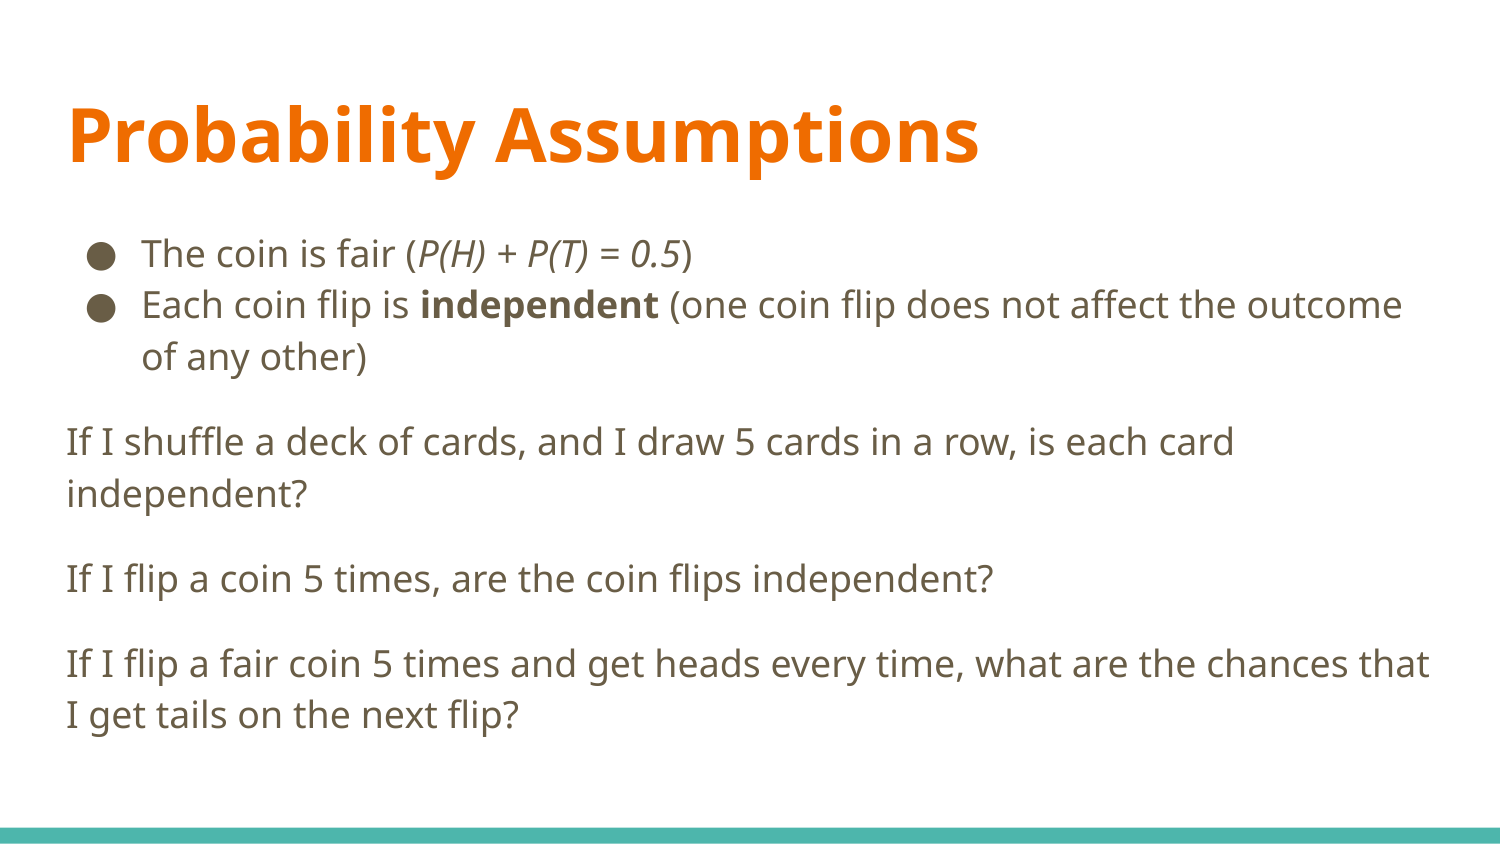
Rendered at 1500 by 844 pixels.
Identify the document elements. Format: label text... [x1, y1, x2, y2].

title Probability Assumptions [51, 72, 1449, 189]
list The coin is fair (P(H) + P(T) = 0.5) Each coin flip is independent (one coin flip does not affect the outcome of any other) If I shuffle a deck of cards, and I draw 5 cards in a row, is each card independent? If I flip a coin 5 times, are the coin flips independent? If I flip a fair coin 5 times and get heads every time, what are the chances that I get tails on the next flip? [51, 207, 1449, 750]
